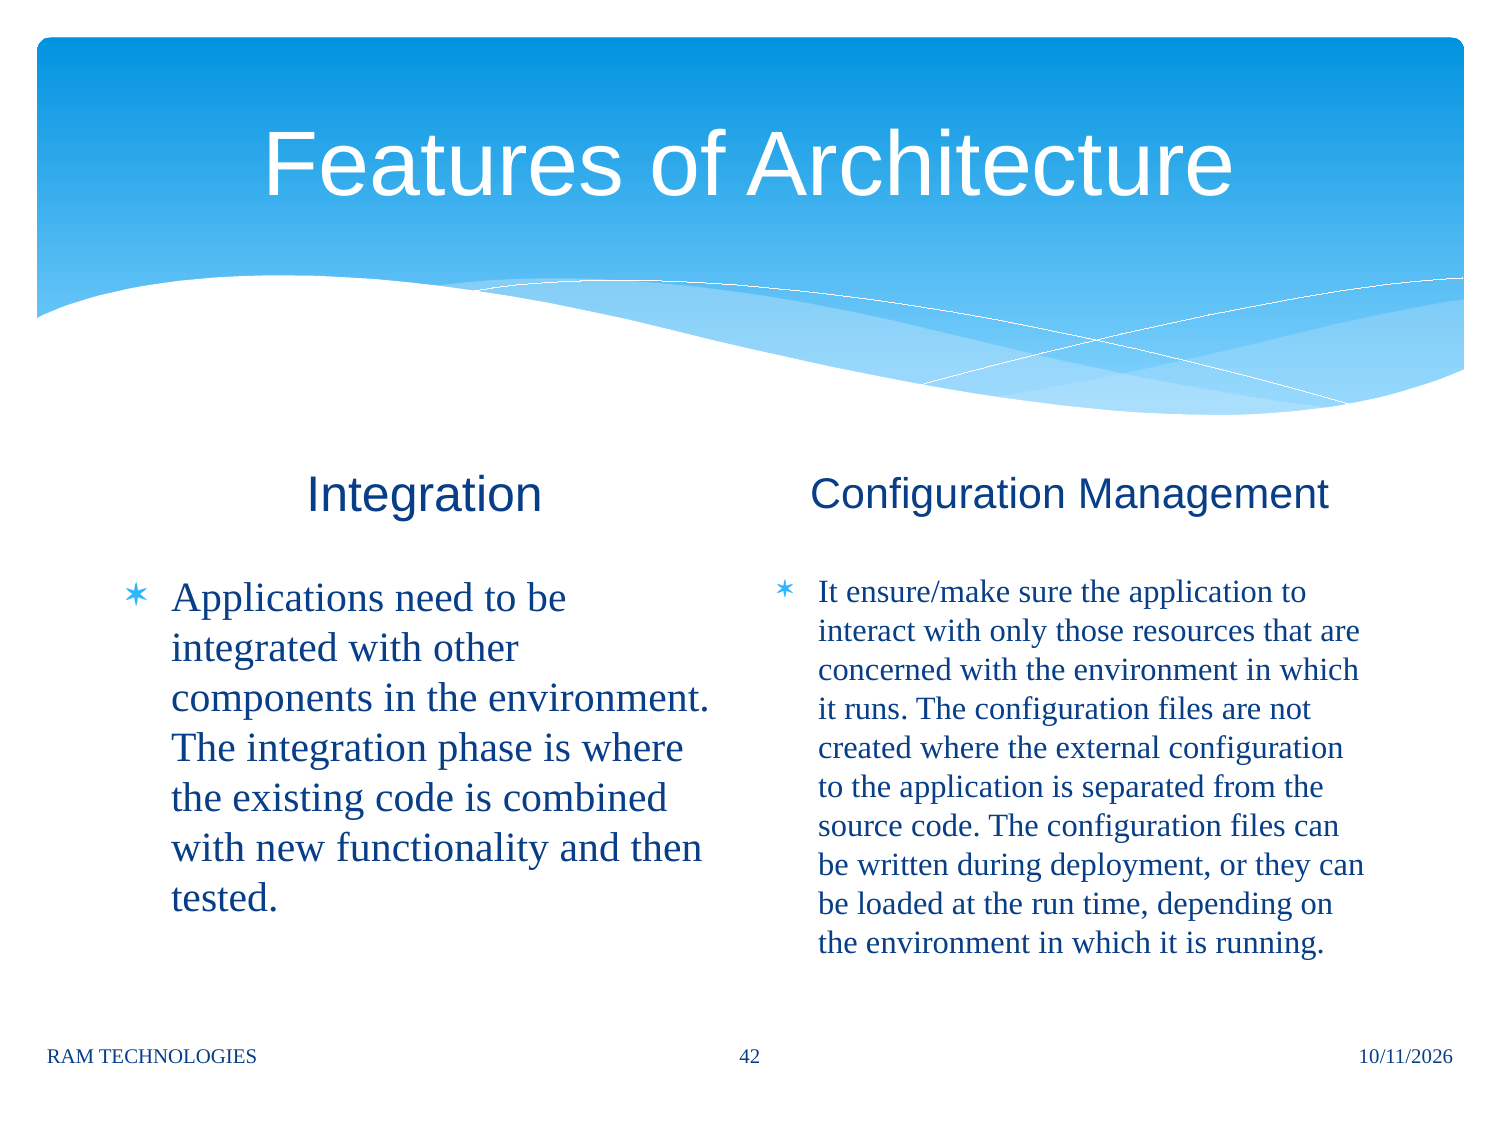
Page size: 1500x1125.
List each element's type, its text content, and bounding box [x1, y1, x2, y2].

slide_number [847, 1025, 1469, 1086]
list It ensure/make sure the application to interact with only those resources that are concerned with the environment in which it runs. The configuration files are not created where the external configuration to the application is separated from the source code. The configuration files can be written during deployment, or they can be loaded at the run time, depending on the environment in which it is running. [761, 562, 1389, 1005]
footer RAM TECHNOLOGIES [31, 1025, 653, 1086]
slide_number 42 [654, 1025, 846, 1086]
list Configuration Management [762, 439, 1390, 545]
list Applications need to be integrated with other components in the environment. The integration phase is where the existing code is combined with new functionality and then tested. [111, 562, 738, 1005]
list Integration [111, 439, 738, 545]
title Features of Architecture [75, 55, 1425, 261]
